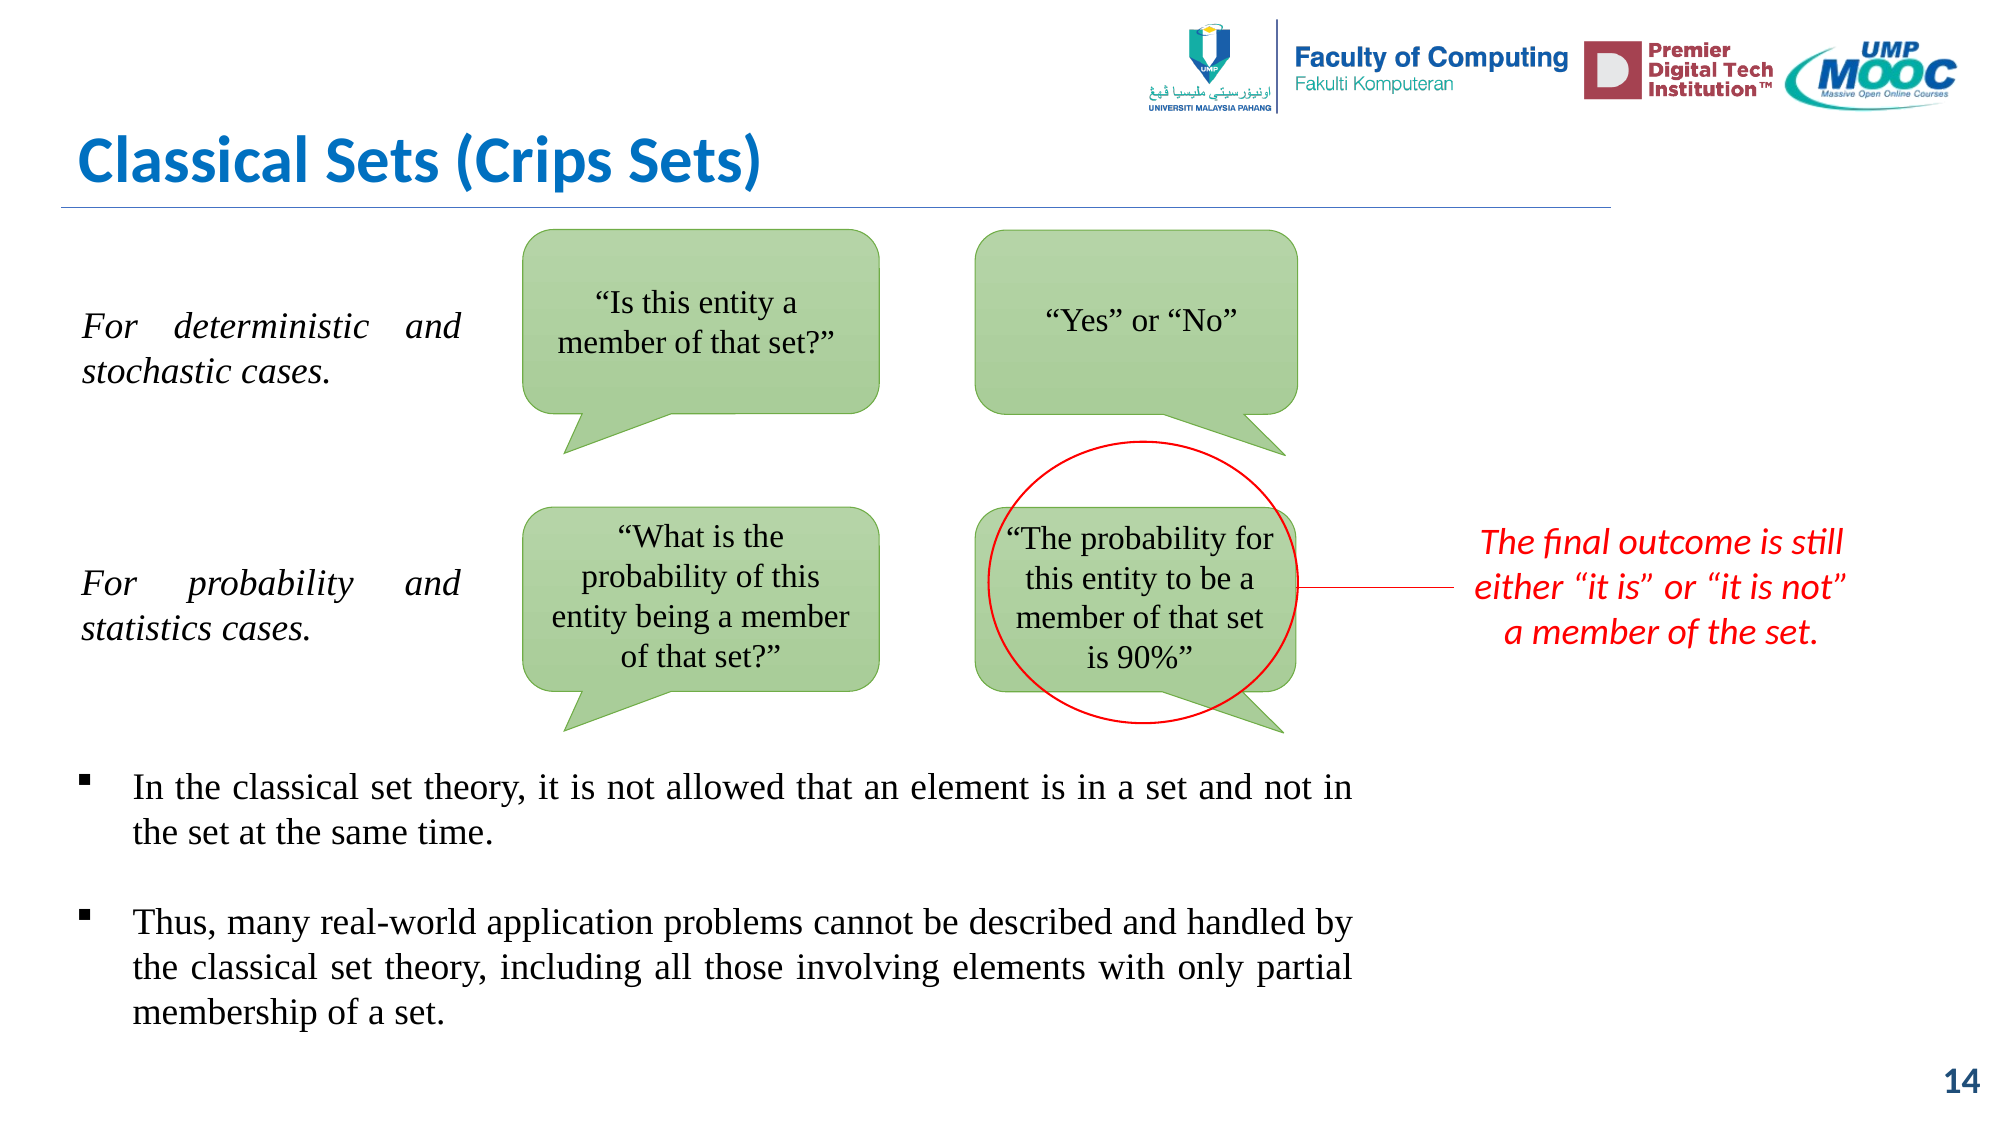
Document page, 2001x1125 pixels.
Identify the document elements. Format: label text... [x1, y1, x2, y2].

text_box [975, 507, 1296, 692]
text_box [522, 507, 880, 692]
text_box For probability and statistics cases. [66, 550, 476, 656]
text_box Classical Sets (Crips Sets) [64, 108, 780, 203]
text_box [1140, 0, 2000, 132]
text_box [1044, 692, 1243, 725]
text_box The final outcome is still either “it is” or “it is not” a member of the set. [1454, 509, 1870, 660]
text_box 14 [1928, 1049, 1996, 1109]
text_box [1011, 440, 1276, 507]
text_box In the classical set theory, it is not allowed that an element is in a set and not in the set at the same time. Thus, many real-world application problems cannot be described and handled by the classical set theory, including all those involving elements with only partial membership of a set. [61, 754, 1370, 1040]
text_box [975, 230, 1298, 415]
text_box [522, 229, 880, 414]
text_box For deterministic and stochastic cases. [67, 293, 477, 399]
